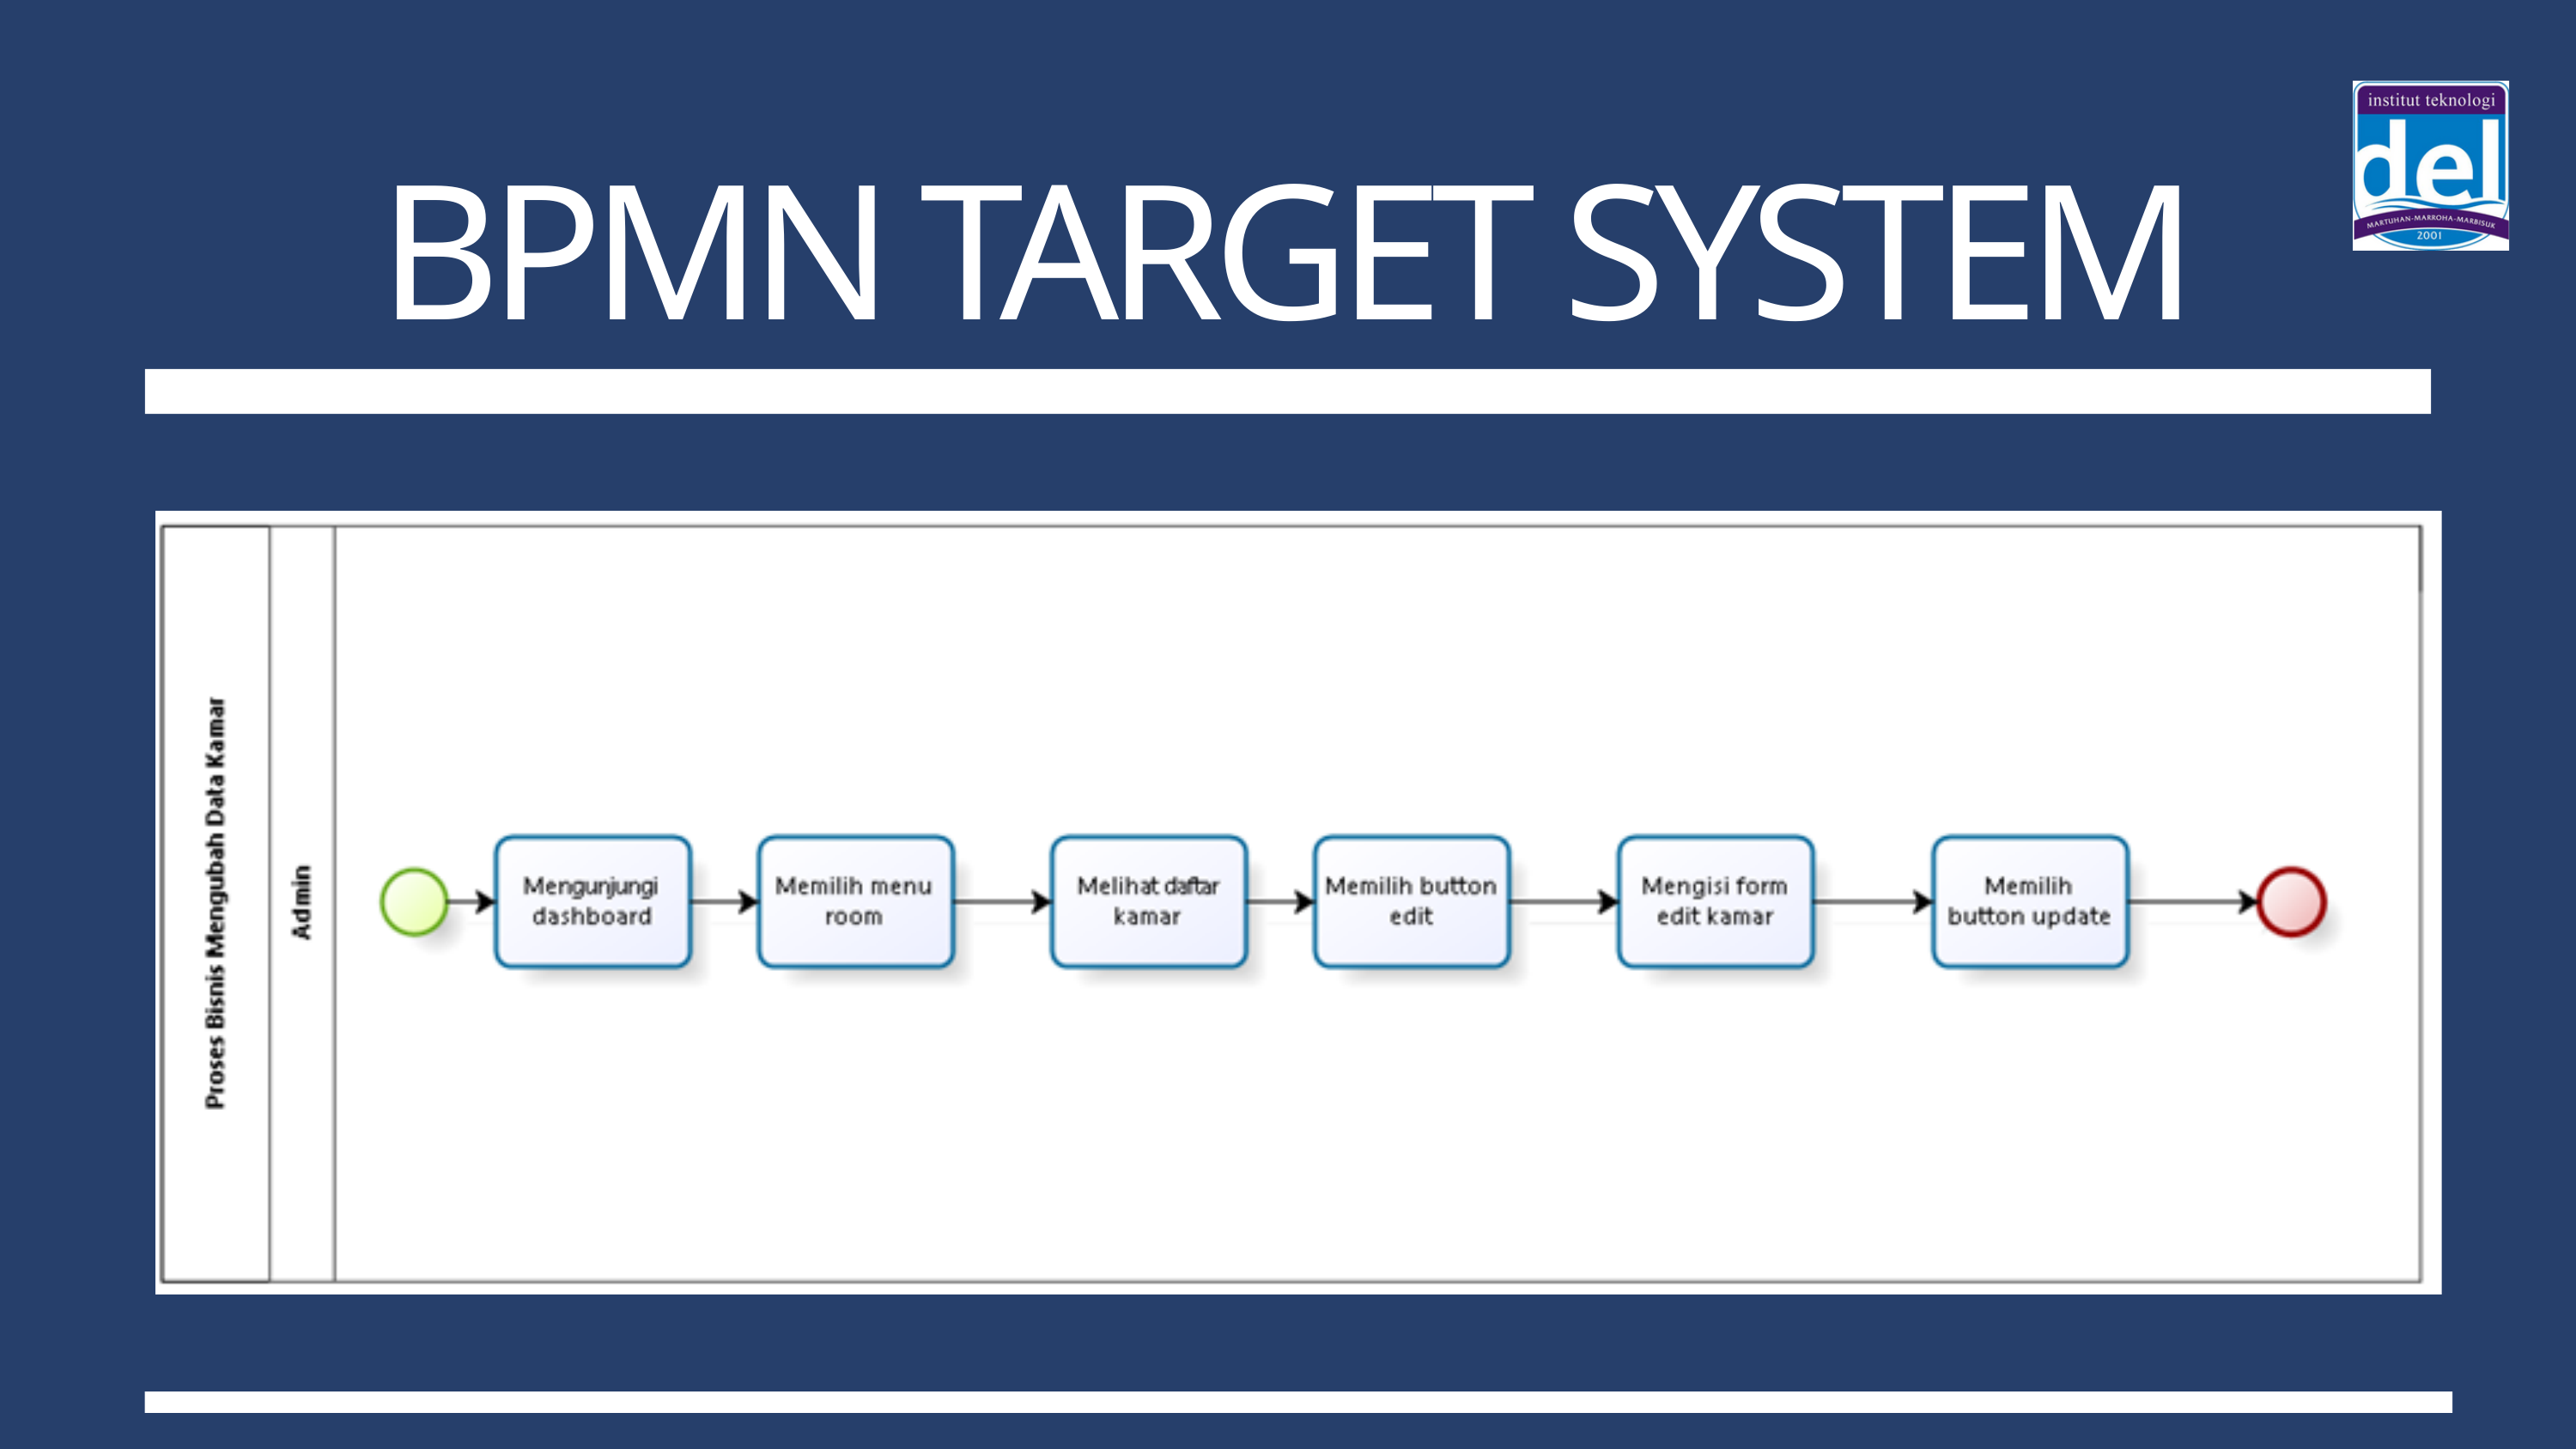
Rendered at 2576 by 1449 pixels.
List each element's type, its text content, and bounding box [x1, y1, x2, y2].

text_box BPMN TARGET SYSTEM [0, 185, 2576, 358]
text_box [155, 511, 2442, 1294]
text_box [144, 368, 2432, 415]
text_box [2353, 81, 2510, 251]
text_box [144, 1391, 2453, 1413]
